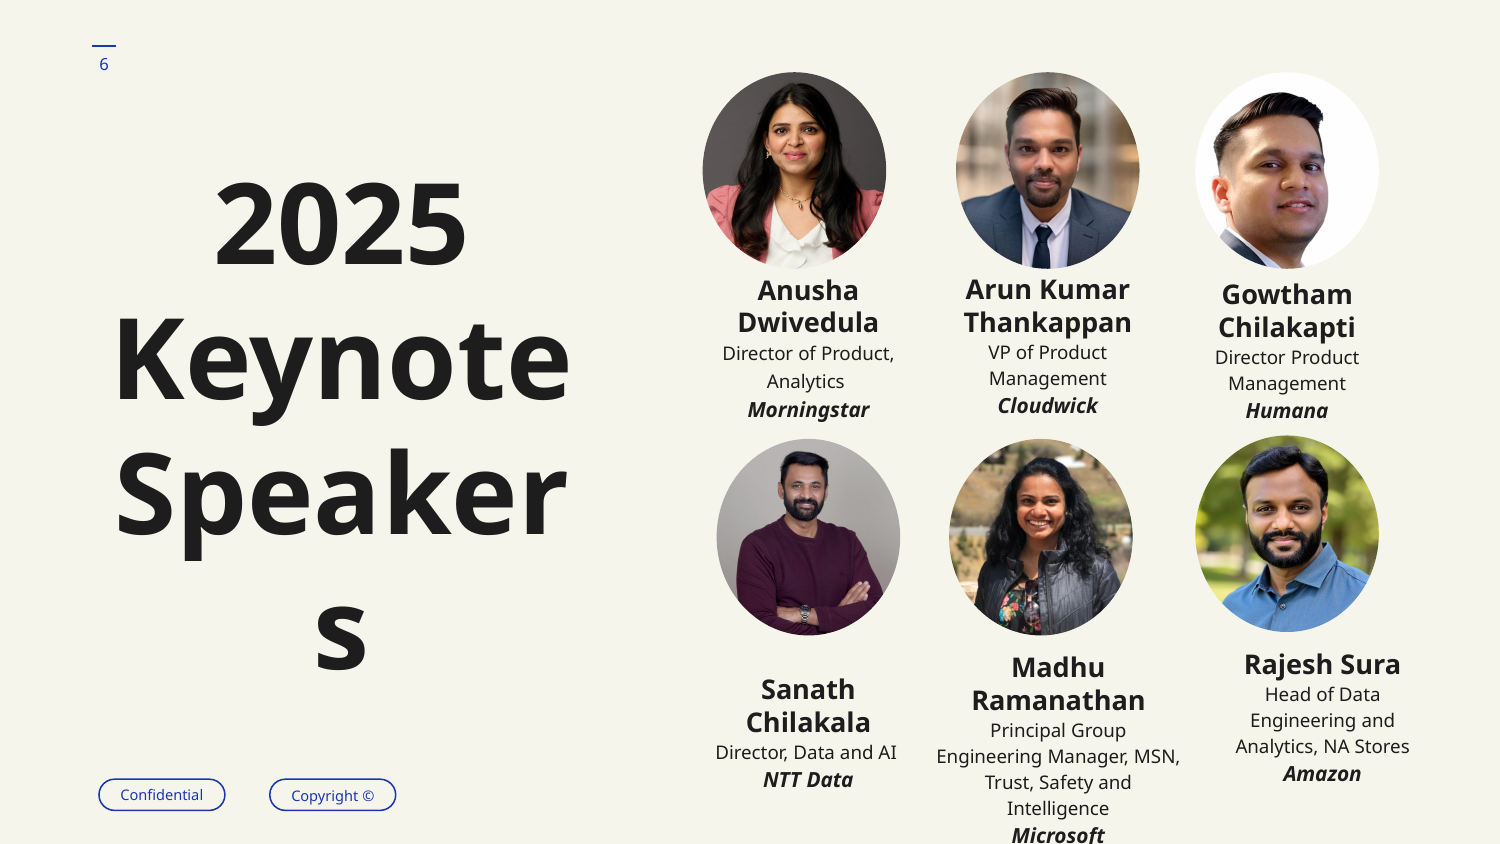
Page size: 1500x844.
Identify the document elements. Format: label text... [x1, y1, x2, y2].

picture [702, 71, 887, 269]
subtitle Gowtham Chilakapti Director Product Management Humana [1174, 268, 1400, 432]
picture [955, 71, 1140, 269]
subtitle Rajesh Sura Head of Data Engineering and Analytics, NA Stores Amazon [1209, 651, 1436, 782]
picture [1195, 71, 1380, 269]
subtitle Anusha Dwivedula Director of Product, Analytics Morningstar [702, 258, 914, 432]
picture [948, 438, 1133, 636]
picture [716, 438, 901, 636]
picture [1195, 435, 1380, 633]
subtitle Sanath Chilakala Director, Data and AI NTT Data [695, 657, 921, 803]
subtitle Madhu Ramanathan Principal Group Engineering Manager, MSN, Trust, Safety and Intelligence Microsoft [921, 635, 1196, 825]
subtitle Arun Kumar Thankappan VP of Product Management Cloudwick [935, 268, 1161, 422]
slide_number ‹#› [69, 33, 140, 98]
title 2025 Keynote Speakers [74, 241, 610, 603]
